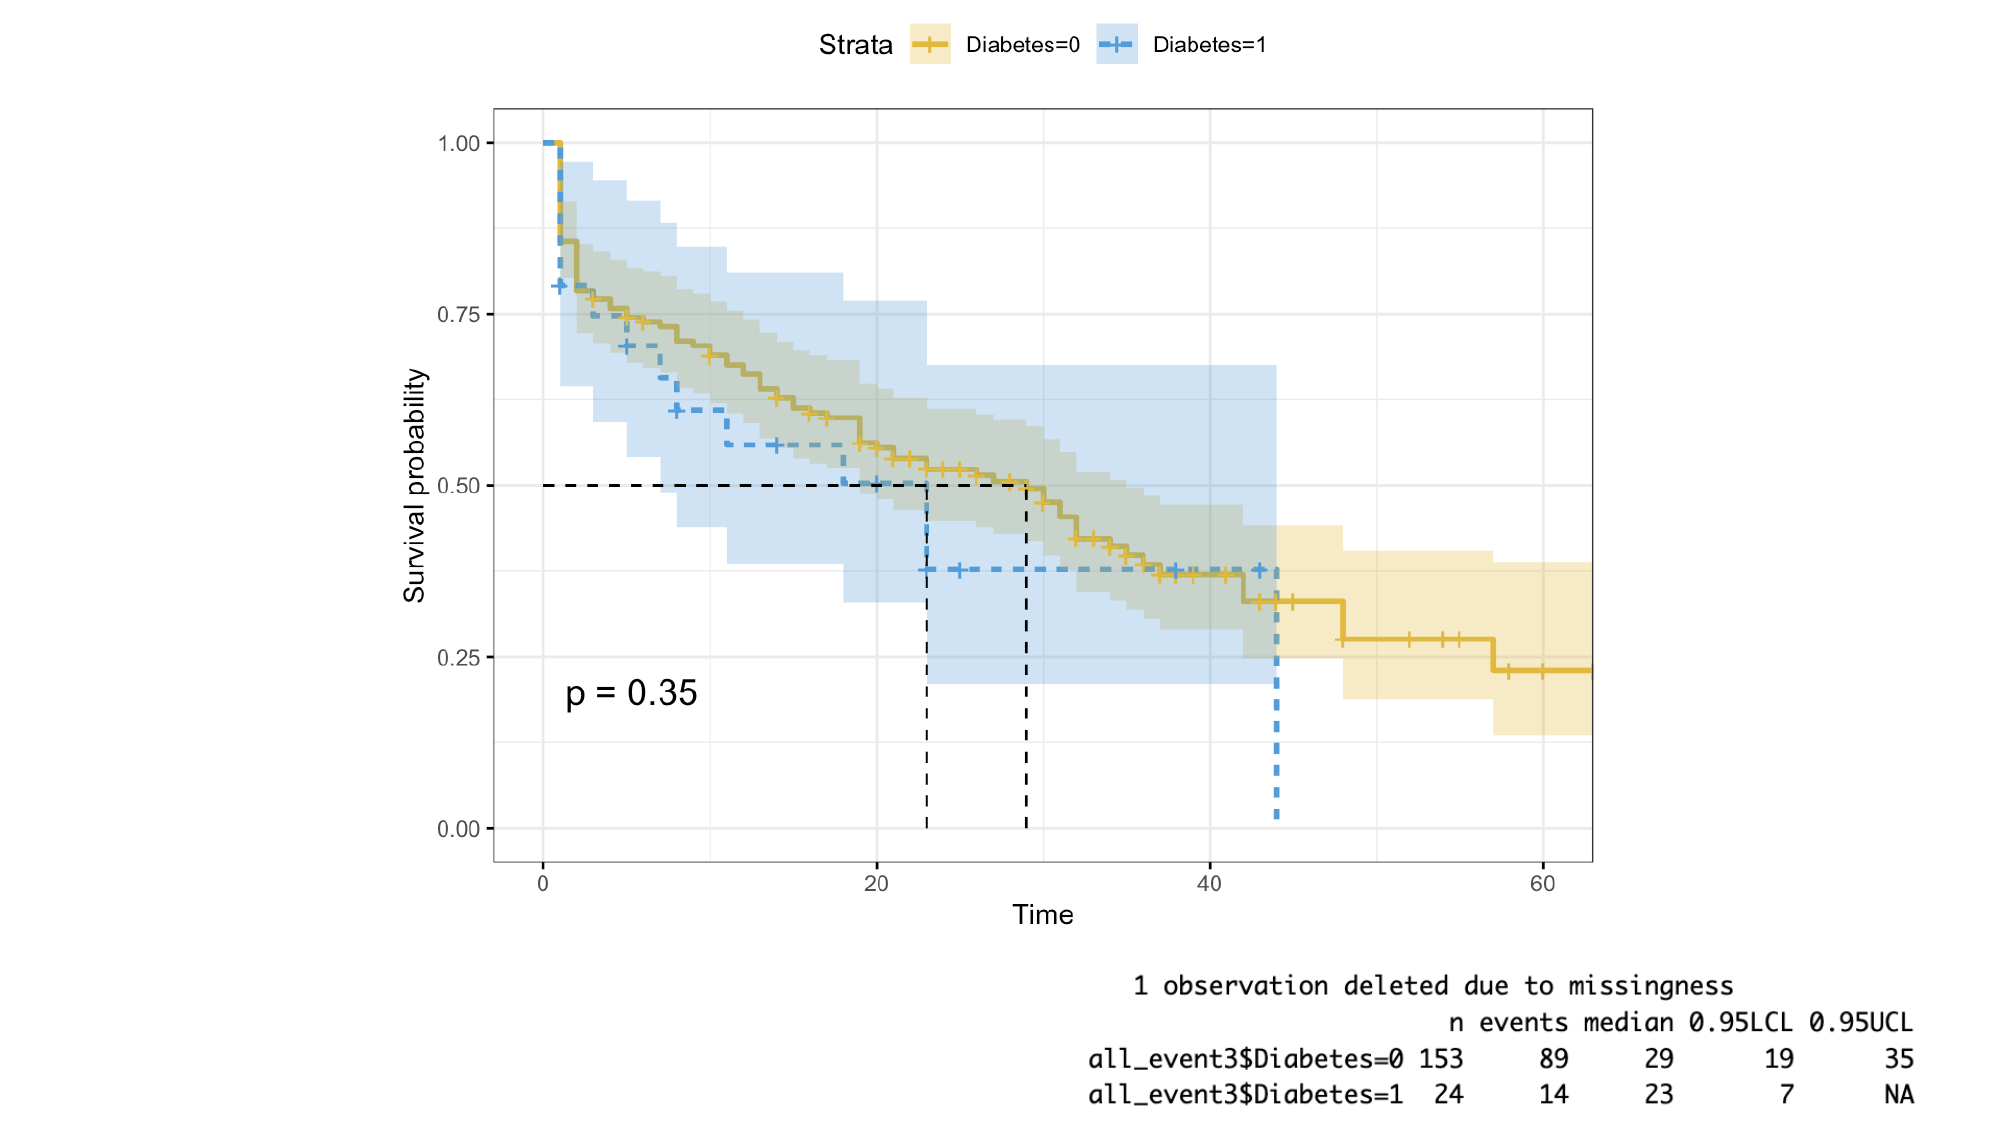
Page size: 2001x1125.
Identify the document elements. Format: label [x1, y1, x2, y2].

picture [397, 0, 1975, 1118]
